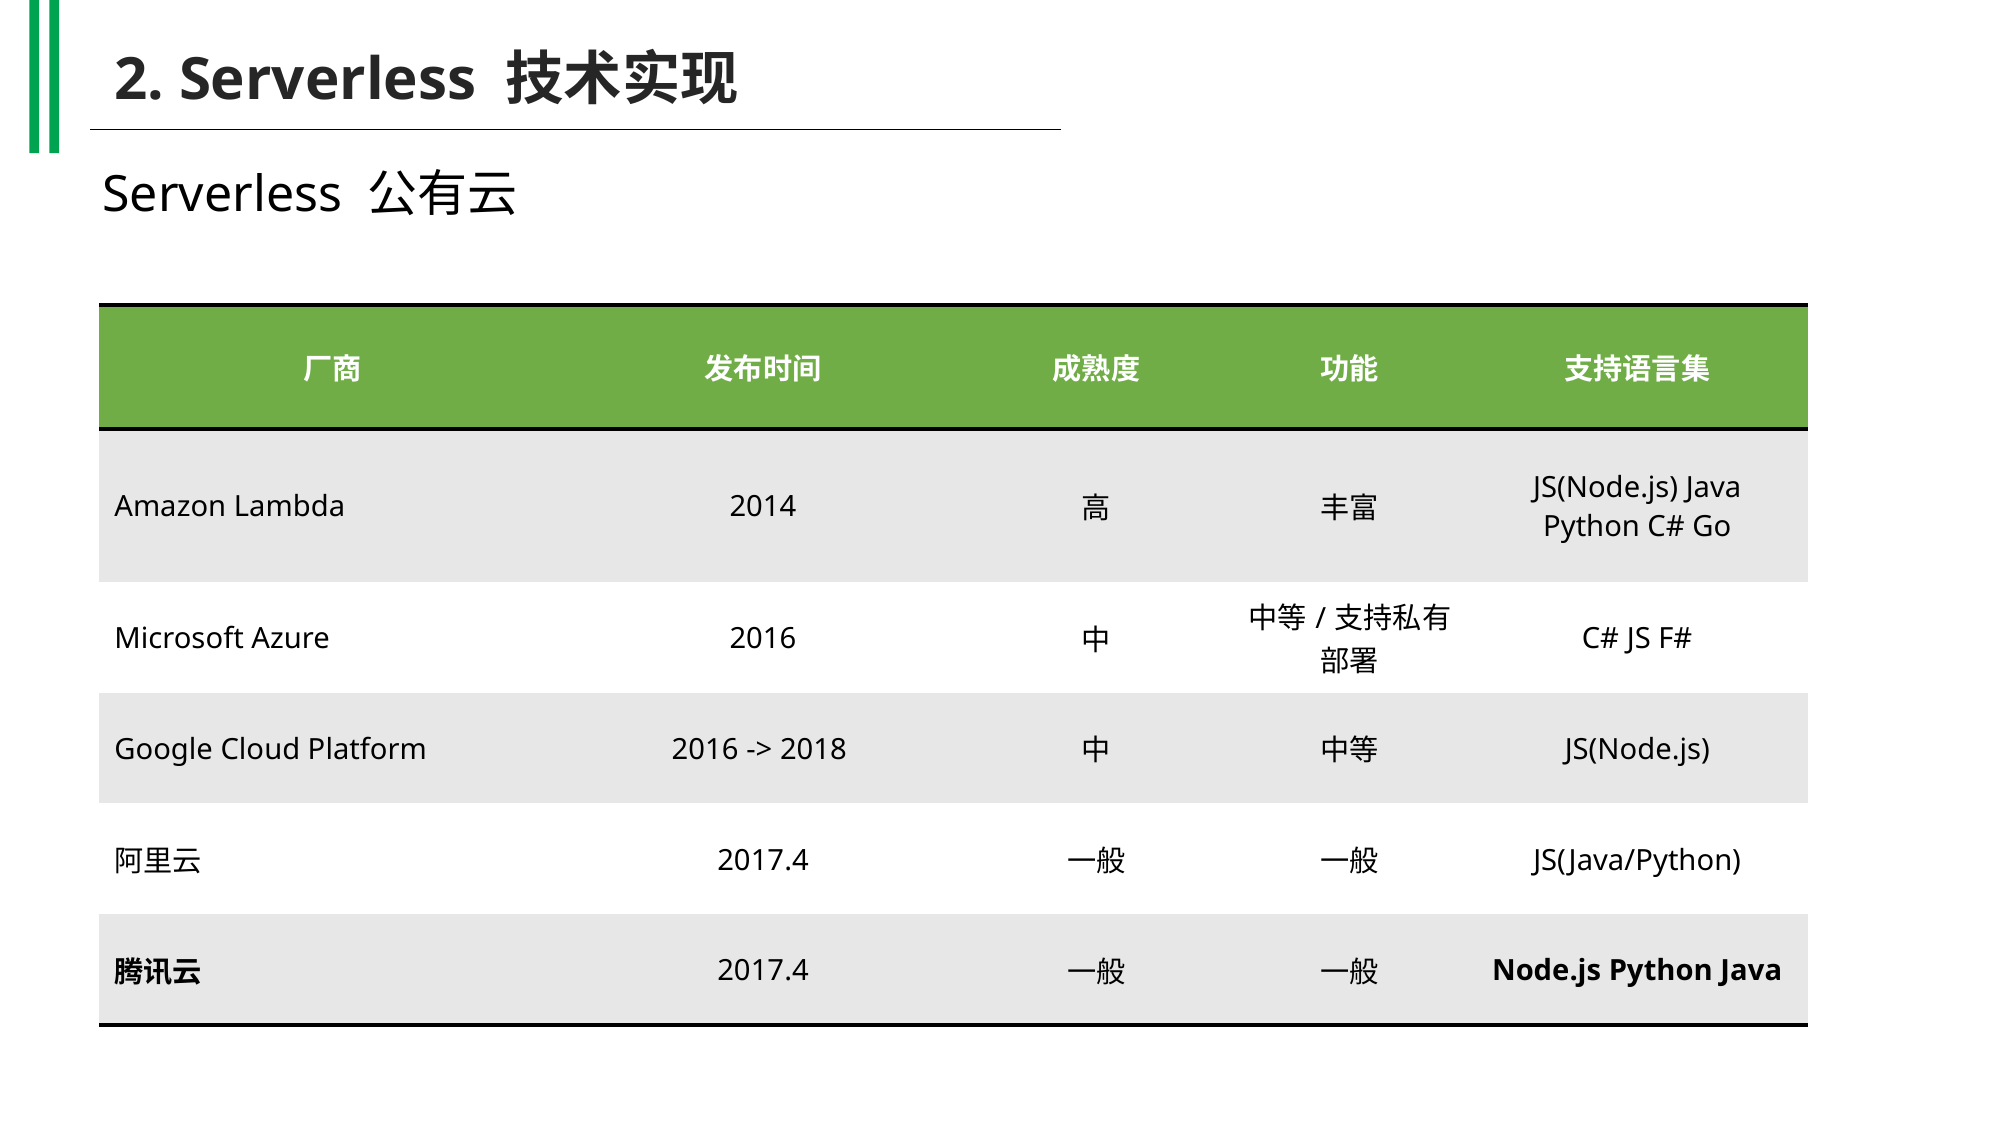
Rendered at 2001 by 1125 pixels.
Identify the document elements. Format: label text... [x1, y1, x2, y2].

table_header 发布时间 [567, 307, 960, 427]
table_header 支持语言集 [1466, 307, 1808, 427]
table_cell 2017.4 [567, 803, 960, 914]
table_cell Microsoft Azure [99, 582, 567, 693]
table_cell Amazon Lambda [99, 431, 567, 582]
text_box Serverless 公有云 [87, 154, 533, 229]
table_cell JS(Node.js) [1466, 693, 1808, 803]
table_cell JS(Java/Python) [1466, 803, 1808, 914]
table_header 成熟度 [960, 307, 1233, 427]
table_cell C# JS F# [1466, 582, 1808, 693]
table_cell 2016 [567, 582, 960, 693]
table_cell 中等 [1233, 693, 1466, 803]
table_header 厂商 [99, 307, 567, 427]
table_cell 中 [960, 693, 1233, 803]
table_cell JS(Node.js) Java Python C# Go [1466, 431, 1808, 582]
table_cell 一般 [1233, 914, 1466, 1023]
table_cell 2014 [567, 431, 960, 582]
table_cell 阿里云 [99, 803, 567, 914]
table_cell 高 [960, 431, 1233, 582]
table_cell Node.js Python Java [1466, 914, 1808, 1023]
table_cell 2016 -> 2018 [567, 693, 960, 803]
table_cell 中 [960, 582, 1233, 693]
table_cell Google Cloud Platform [99, 693, 567, 803]
table_cell 腾讯云 [99, 914, 567, 1023]
table_header 功能 [1233, 307, 1466, 427]
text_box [29, 0, 1061, 154]
table_cell 2017.4 [567, 914, 960, 1023]
table_cell 一般 [960, 803, 1233, 914]
table_cell 一般 [1233, 803, 1466, 914]
table_cell 丰富 [1233, 431, 1466, 582]
table_cell 一般 [960, 914, 1233, 1023]
table_cell 中等/支持私有部署 [1233, 582, 1466, 693]
